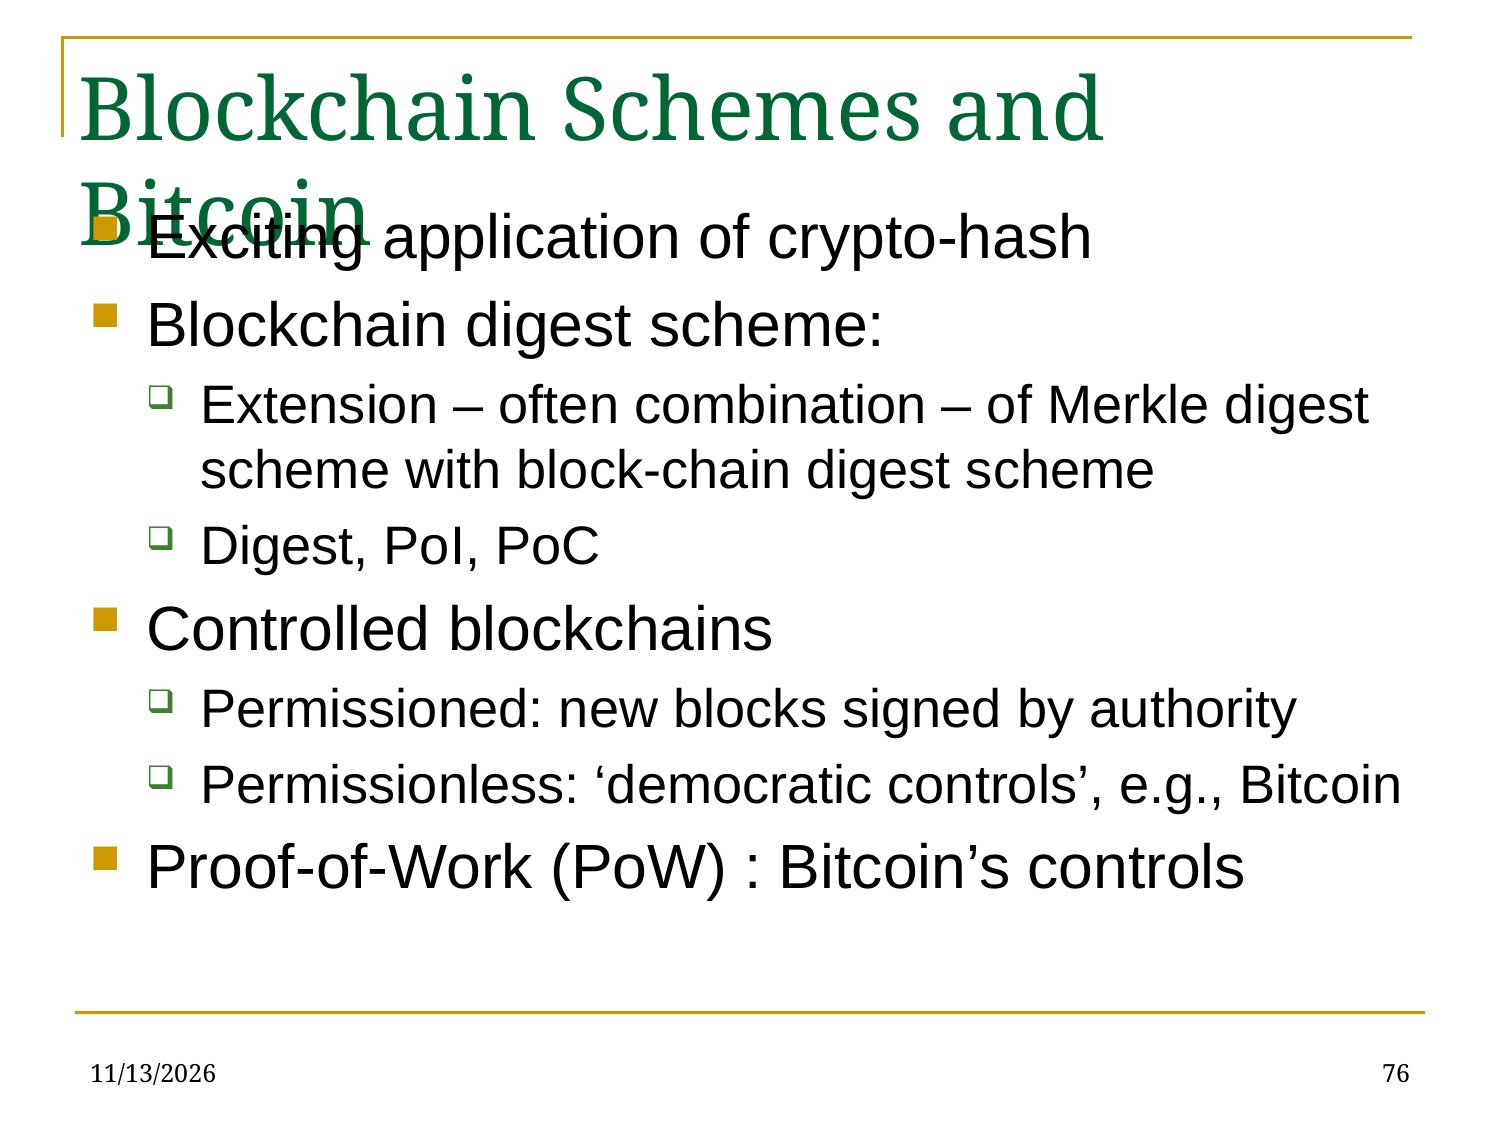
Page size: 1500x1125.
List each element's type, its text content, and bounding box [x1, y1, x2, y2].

list Exciting application of crypto-hash Blockchain digest scheme: Extension – often combination – of Merkle digest scheme with block-chain digest scheme Digest, PoI, PoC Controlled blockchains Permissioned: new blocks signed by authority Permissionless: ‘democratic controls’, e.g., Bitcoin Proof-of-Work (PoW) : Bitcoin’s controls [75, 188, 1425, 1006]
title Blockchain Schemes and Bitcoin [63, 45, 1425, 174]
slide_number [75, 1024, 425, 1100]
slide_number 76 [1074, 1024, 1425, 1100]
